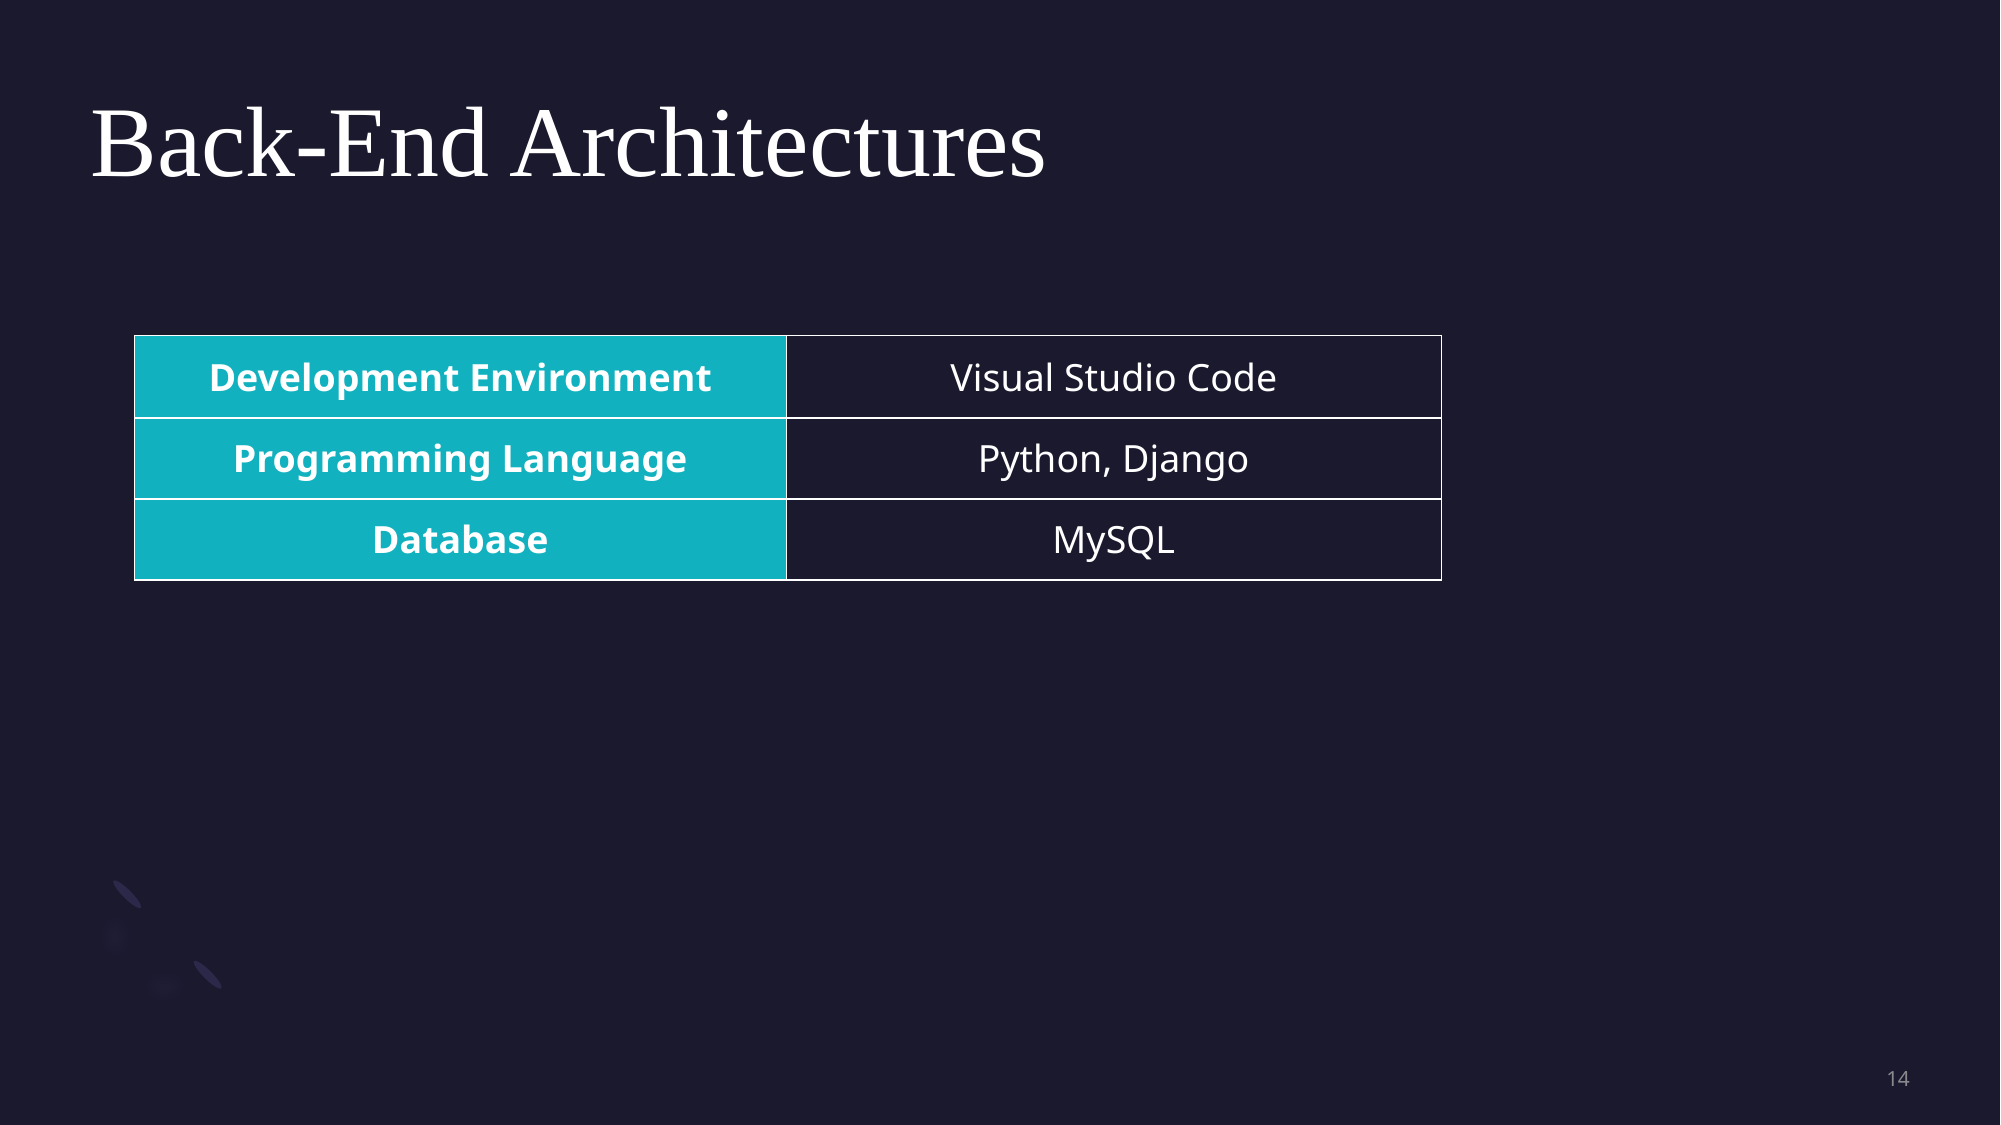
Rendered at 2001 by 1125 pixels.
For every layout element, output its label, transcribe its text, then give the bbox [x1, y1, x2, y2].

table_cell Python, Django [787, 419, 1441, 498]
table_header Visual Studio Code [787, 336, 1441, 417]
table_header Development Environment [135, 336, 786, 417]
table_cell MySQL [787, 500, 1441, 579]
table_cell Database [135, 500, 786, 579]
title Back-End Architectures [90, 90, 1910, 309]
slide_number 14 [1632, 1067, 1910, 1093]
table_cell Programming Language [135, 419, 786, 498]
